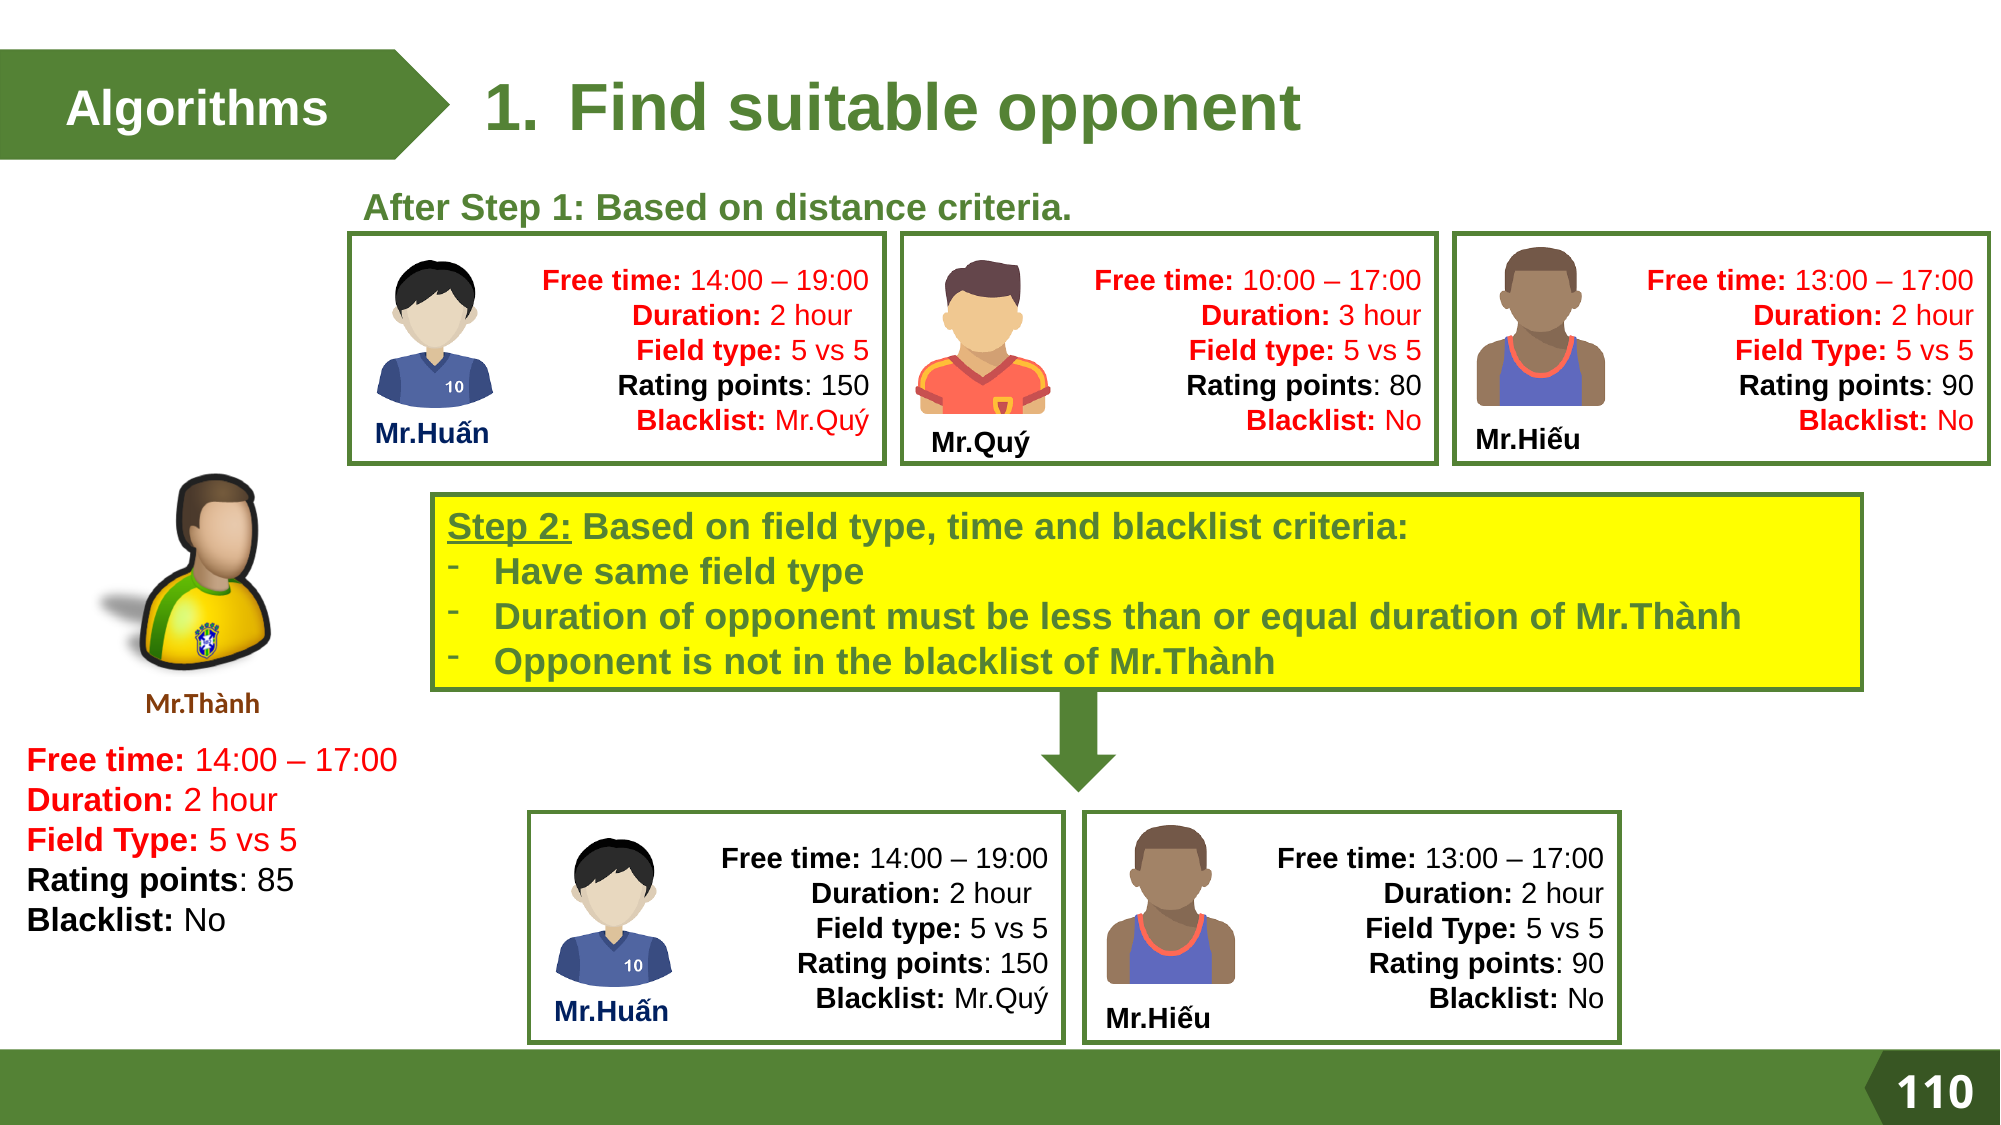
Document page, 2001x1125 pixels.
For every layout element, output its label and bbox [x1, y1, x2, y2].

picture [90, 458, 290, 677]
picture [360, 260, 509, 408]
text_box [1084, 811, 1620, 1043]
picture [1460, 247, 1620, 406]
picture [1091, 825, 1250, 984]
picture [539, 838, 688, 987]
text_box [11, 731, 414, 946]
text_box [1453, 233, 1990, 465]
text_box [0, 1048, 2000, 1125]
text_box [0, 34, 1438, 466]
text_box [528, 811, 1064, 1043]
picture [905, 260, 1060, 414]
text_box [130, 676, 350, 727]
text_box [431, 493, 1863, 794]
